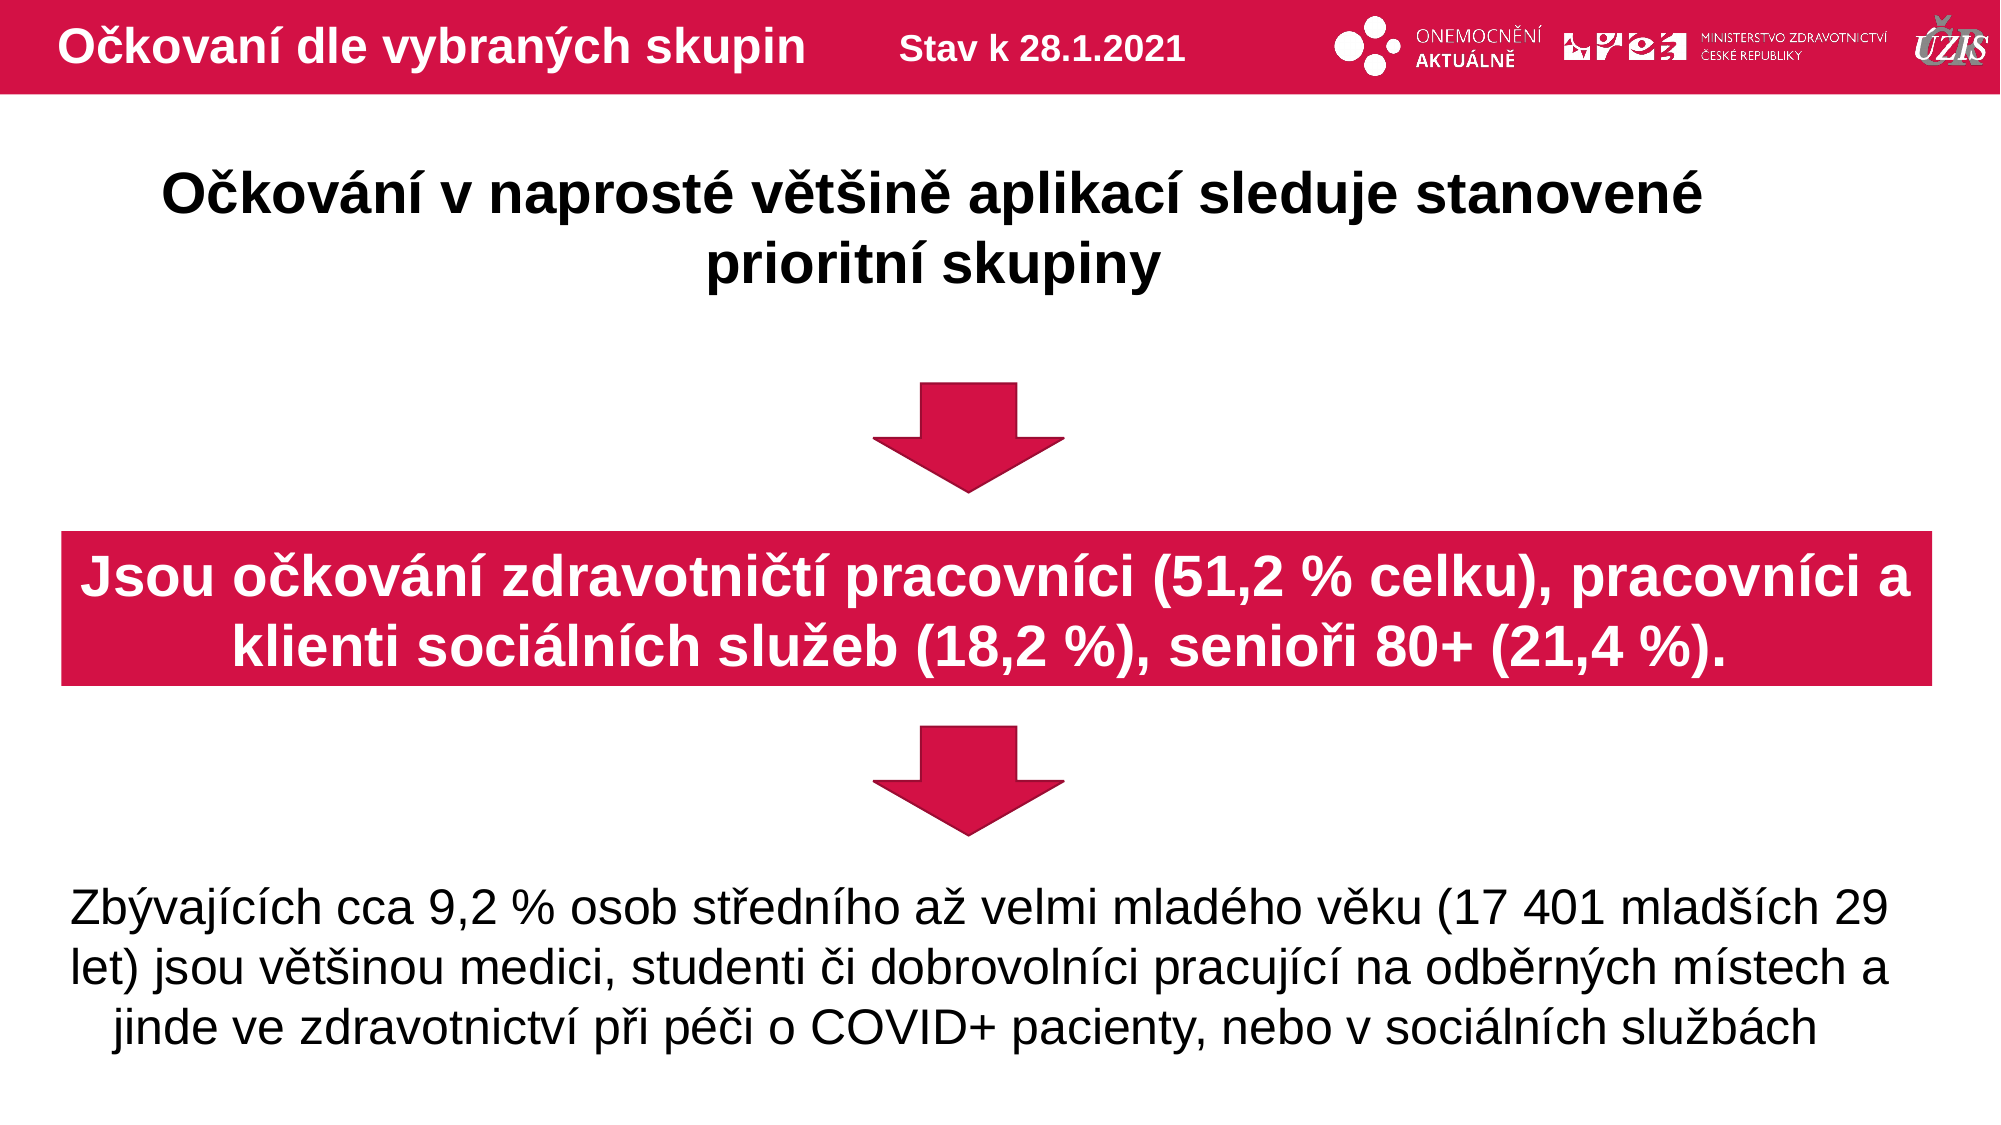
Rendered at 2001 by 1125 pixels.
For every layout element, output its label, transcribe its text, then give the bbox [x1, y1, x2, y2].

picture [1915, 15, 1989, 66]
text_box [872, 382, 1065, 494]
text_box [872, 725, 1065, 837]
text_box Očkování v naprosté většině aplikací sleduje stanovené prioritní skupiny [57, 147, 1810, 303]
title Očkovaní dle vybraných skupin [42, 0, 1262, 95]
text_box Zbývajících cca 9,2 % osob středního až velmi mladého věku (17 401 mladších 29 let) jsou většinou medici, studenti či dobrovolníci pracující na odběrných místech a jinde ve zdravotnictví při péči o COVID+ pacienty, nebo v sociálních službách [37, 867, 1924, 1062]
picture [1334, 16, 1542, 76]
text_box Stav k 28.1.2021 [884, 16, 1329, 77]
text_box Jsou očkování zdravotničtí pracovníci (51,2 % celku), pracovníci a klienti sociálních služeb (18,2 %), senioři 80+ (21,4 %). [61, 531, 1933, 686]
picture [1563, 31, 1888, 60]
